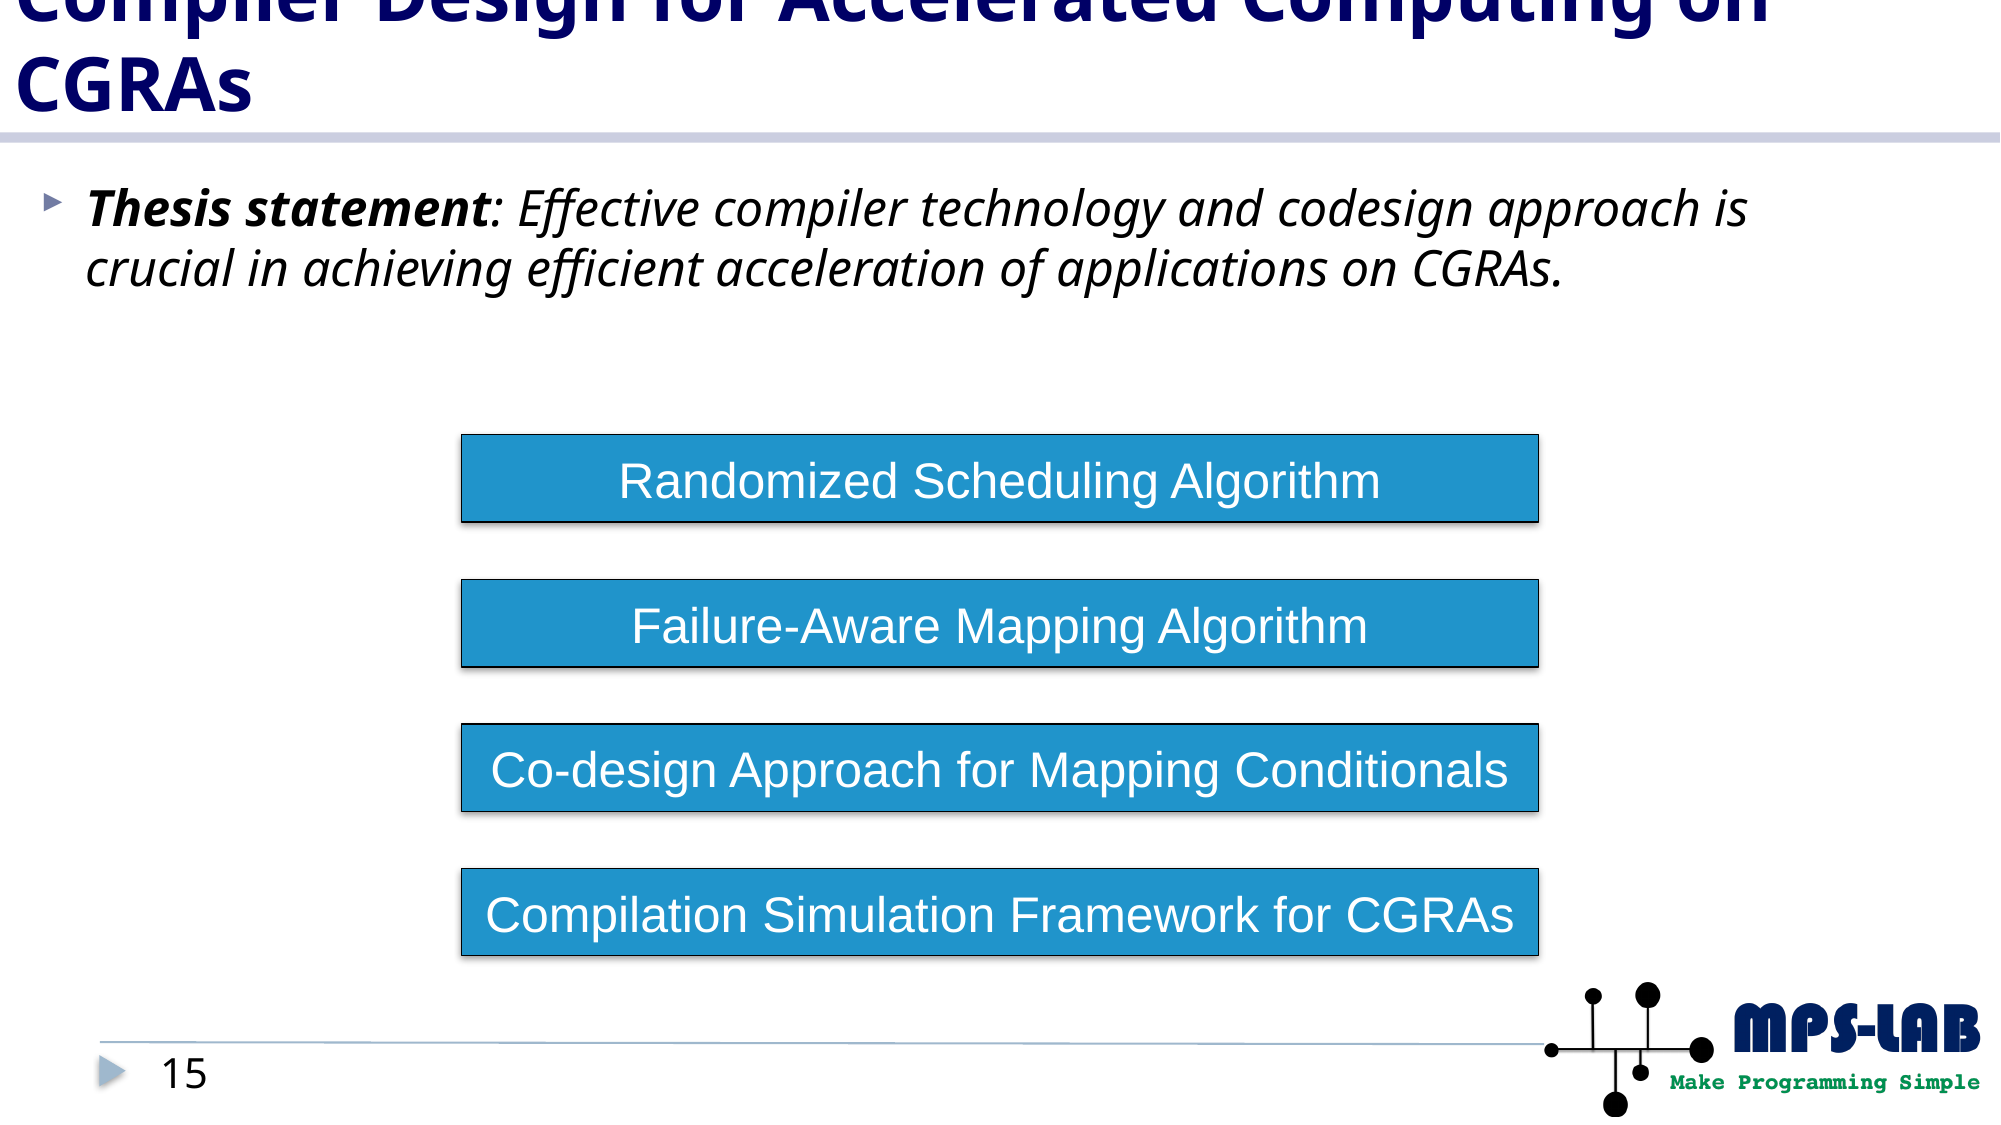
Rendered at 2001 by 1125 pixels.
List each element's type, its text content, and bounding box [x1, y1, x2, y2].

text_box Randomized Scheduling Algorithm [461, 434, 1539, 523]
slide_number 14 [145, 1039, 353, 1100]
text_box Failure-Aware Mapping Algorithm [461, 579, 1539, 668]
title Compiler Design for Accelerated Computing on CGRAs [0, 0, 2000, 134]
text_box Compilation Simulation Framework for CGRAs [461, 868, 1539, 956]
picture [1544, 965, 2001, 1117]
list Thesis statement: Effective compiler technology and codesign approach is crucial in achieving efficient acceleration of applications on CGRAs. [25, 169, 1914, 956]
text_box Co-design Approach for Mapping Conditionals [461, 723, 1539, 812]
